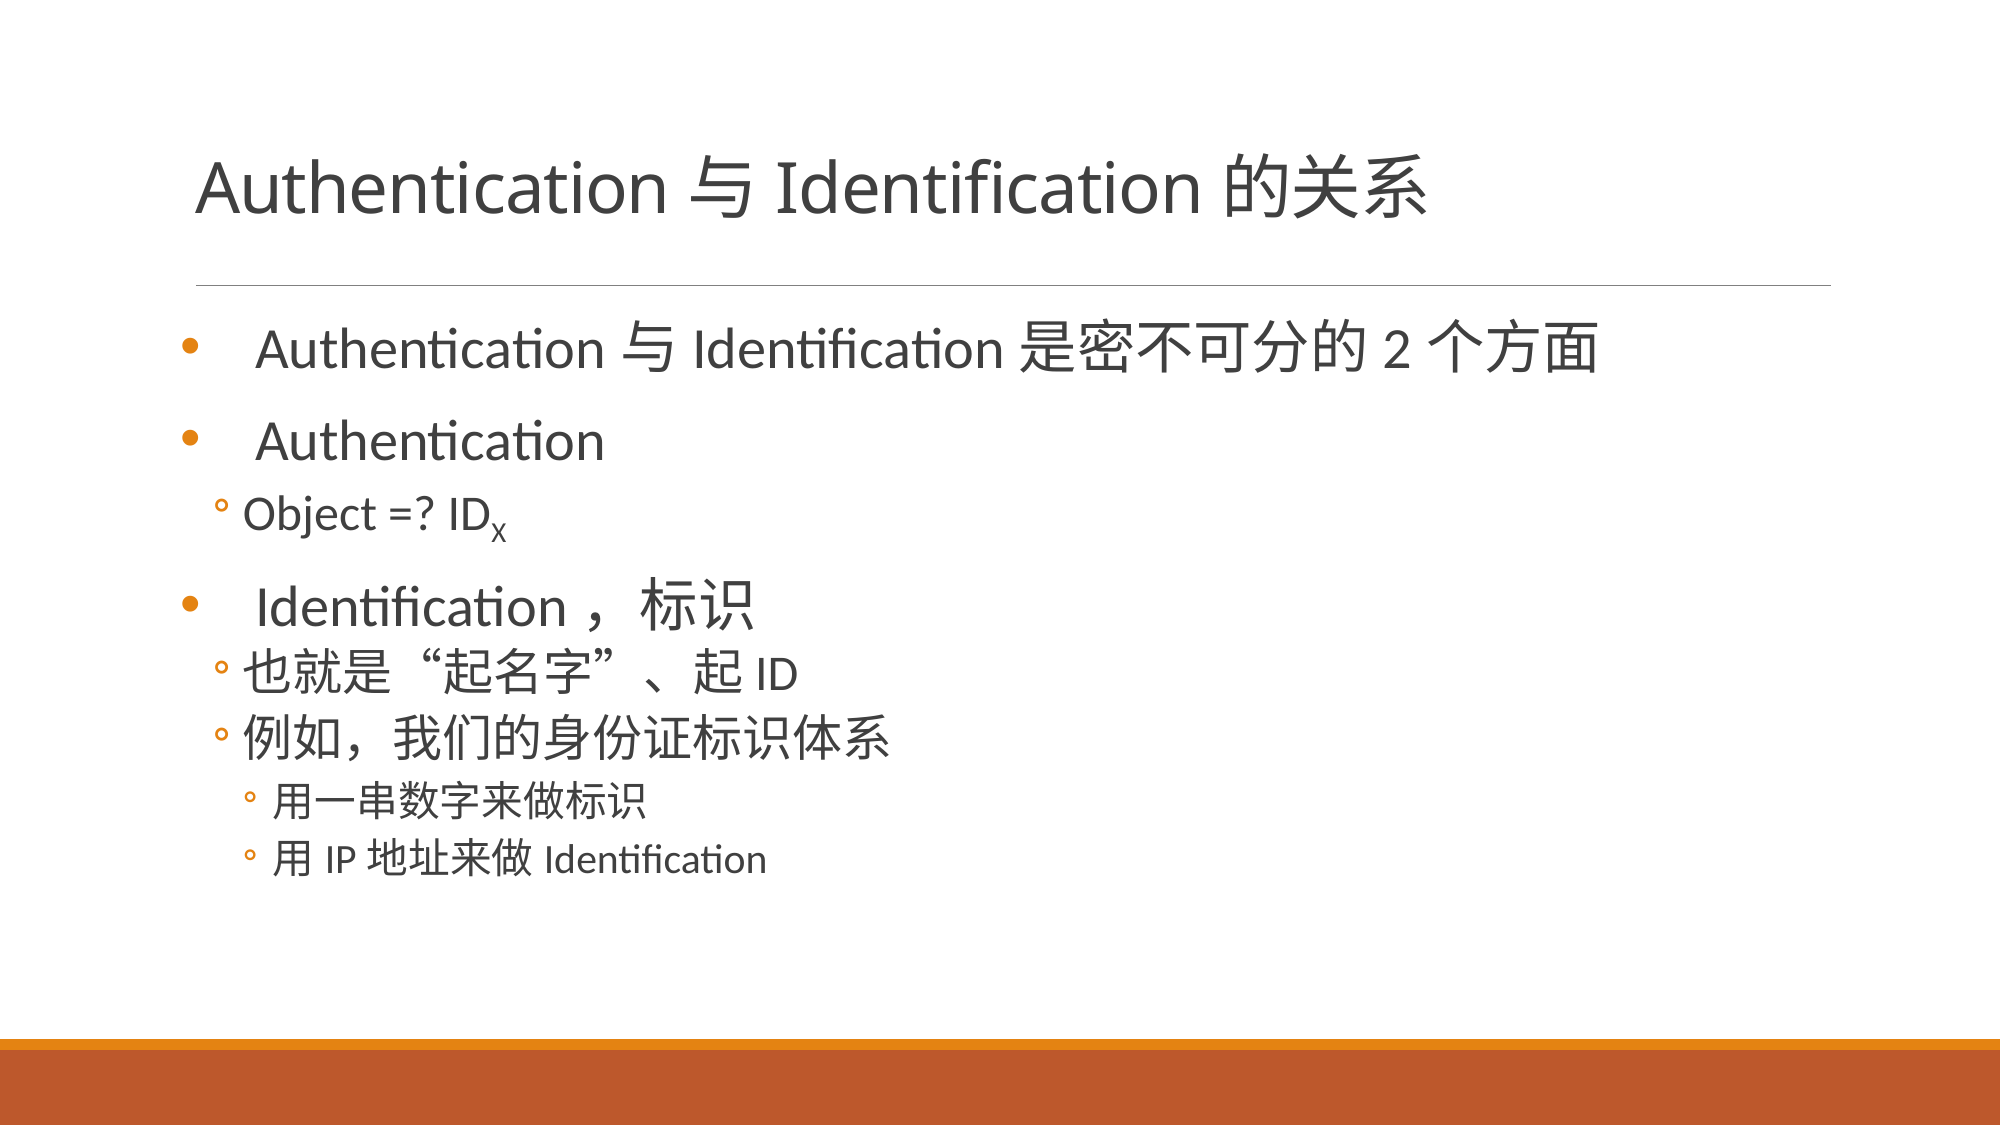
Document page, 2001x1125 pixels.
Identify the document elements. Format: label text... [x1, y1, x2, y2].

list Authentication与Identification是密不可分的2个方面 Authentication Object =? IDX Identification，标识 也就是“起名字”、起ID 例如，我们的身份证标识体系 用一串数字来做标识 用IP地址来做Identification [180, 310, 1830, 971]
title Authentication与Identification的关系 [180, 47, 1830, 236]
